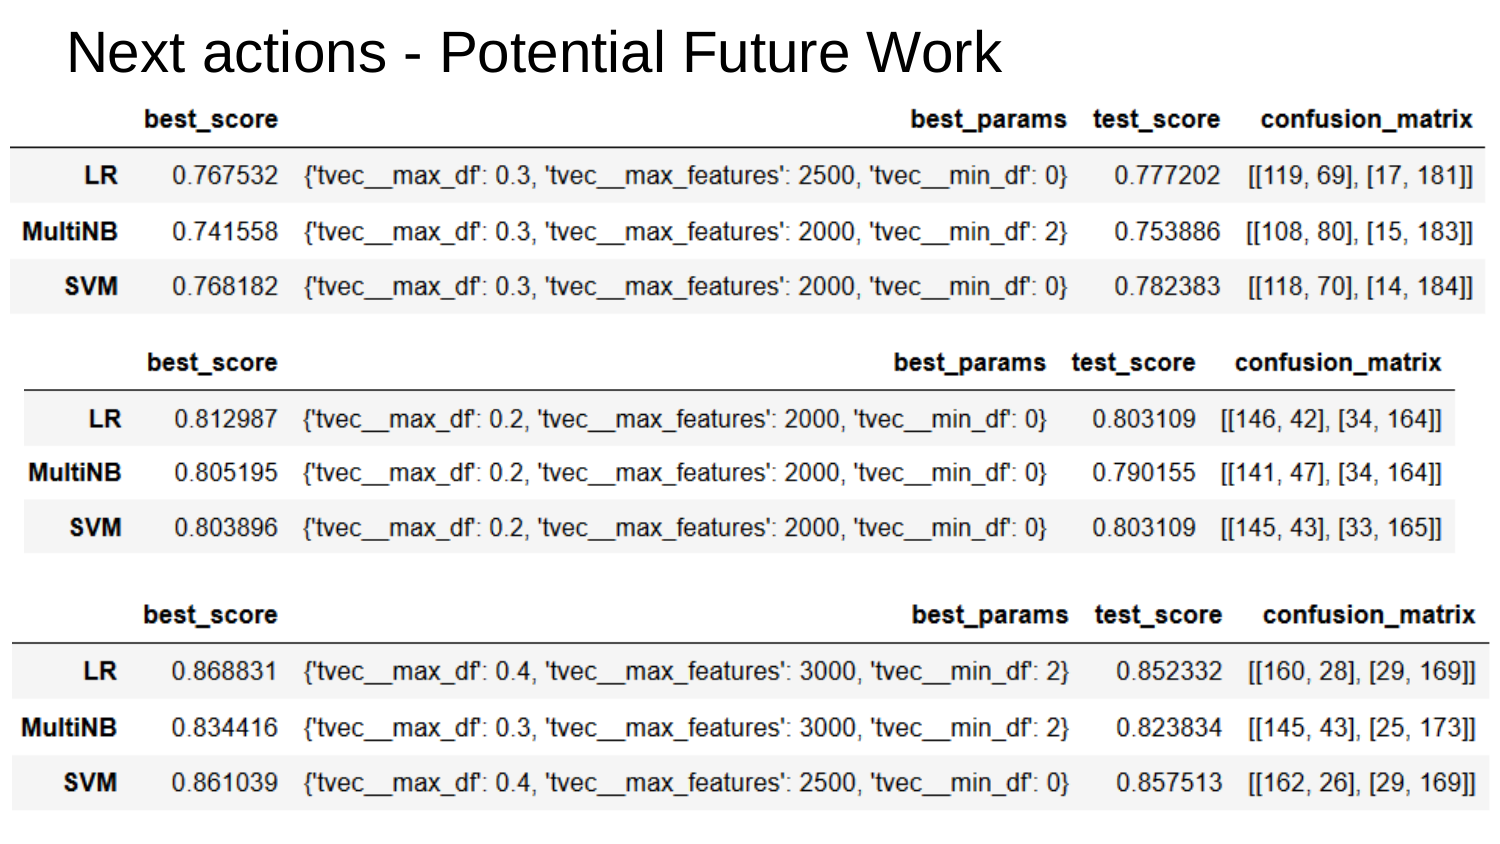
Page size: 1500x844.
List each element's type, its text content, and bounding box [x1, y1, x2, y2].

picture [24, 336, 1476, 567]
picture [12, 585, 1499, 823]
picture [10, 88, 1490, 325]
title Next actions - Potential Future Work [51, 0, 1449, 87]
